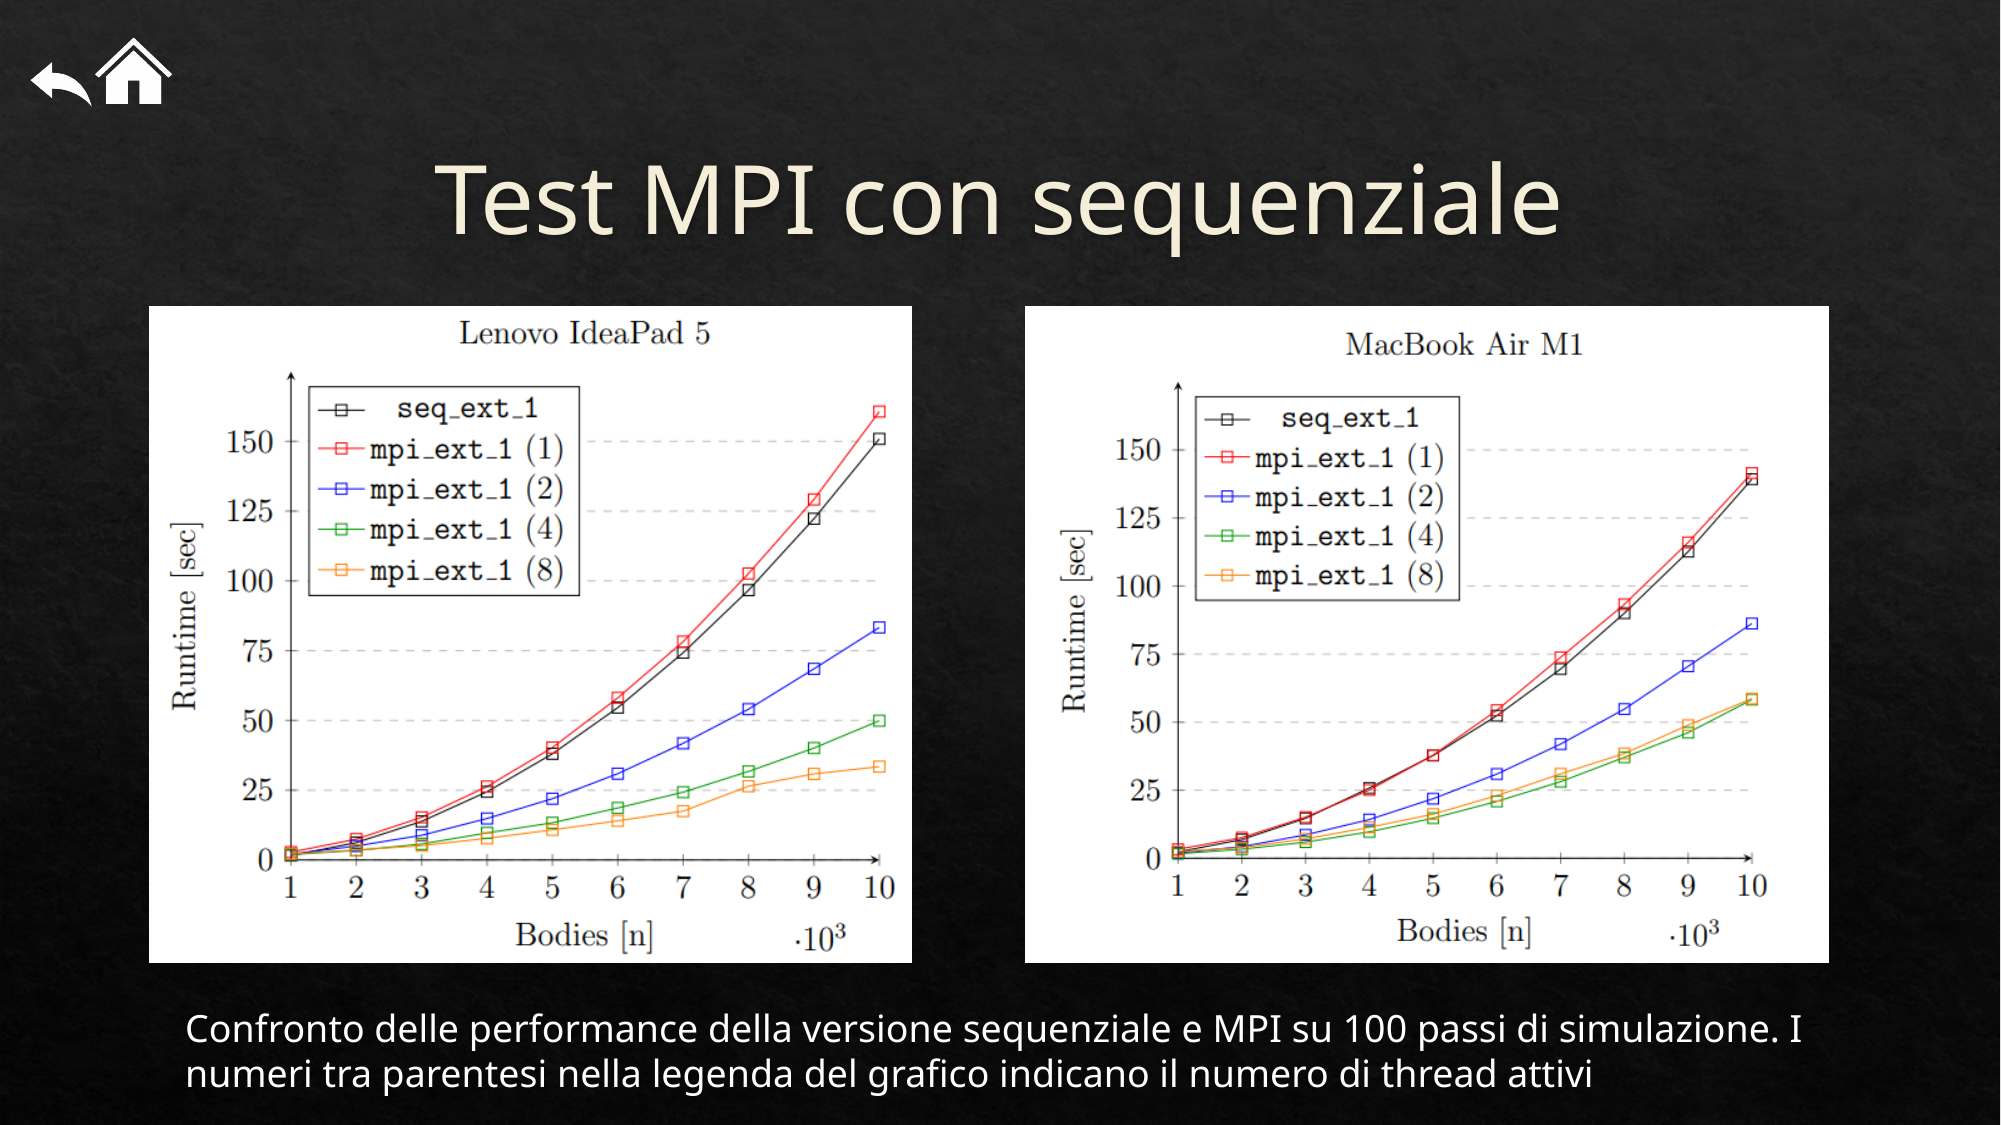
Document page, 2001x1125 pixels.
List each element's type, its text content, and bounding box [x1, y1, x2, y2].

title Test MPI con sequenziale [149, 99, 1849, 307]
picture [149, 305, 912, 963]
picture [1025, 305, 1829, 963]
text_box Confronto delle performance della versione sequenziale e MPI su 100 passi di simulazione. I numeri tra parentesi nella legenda del grafico indicano il numero di thread attivi [170, 997, 1829, 1125]
picture [23, 26, 178, 121]
